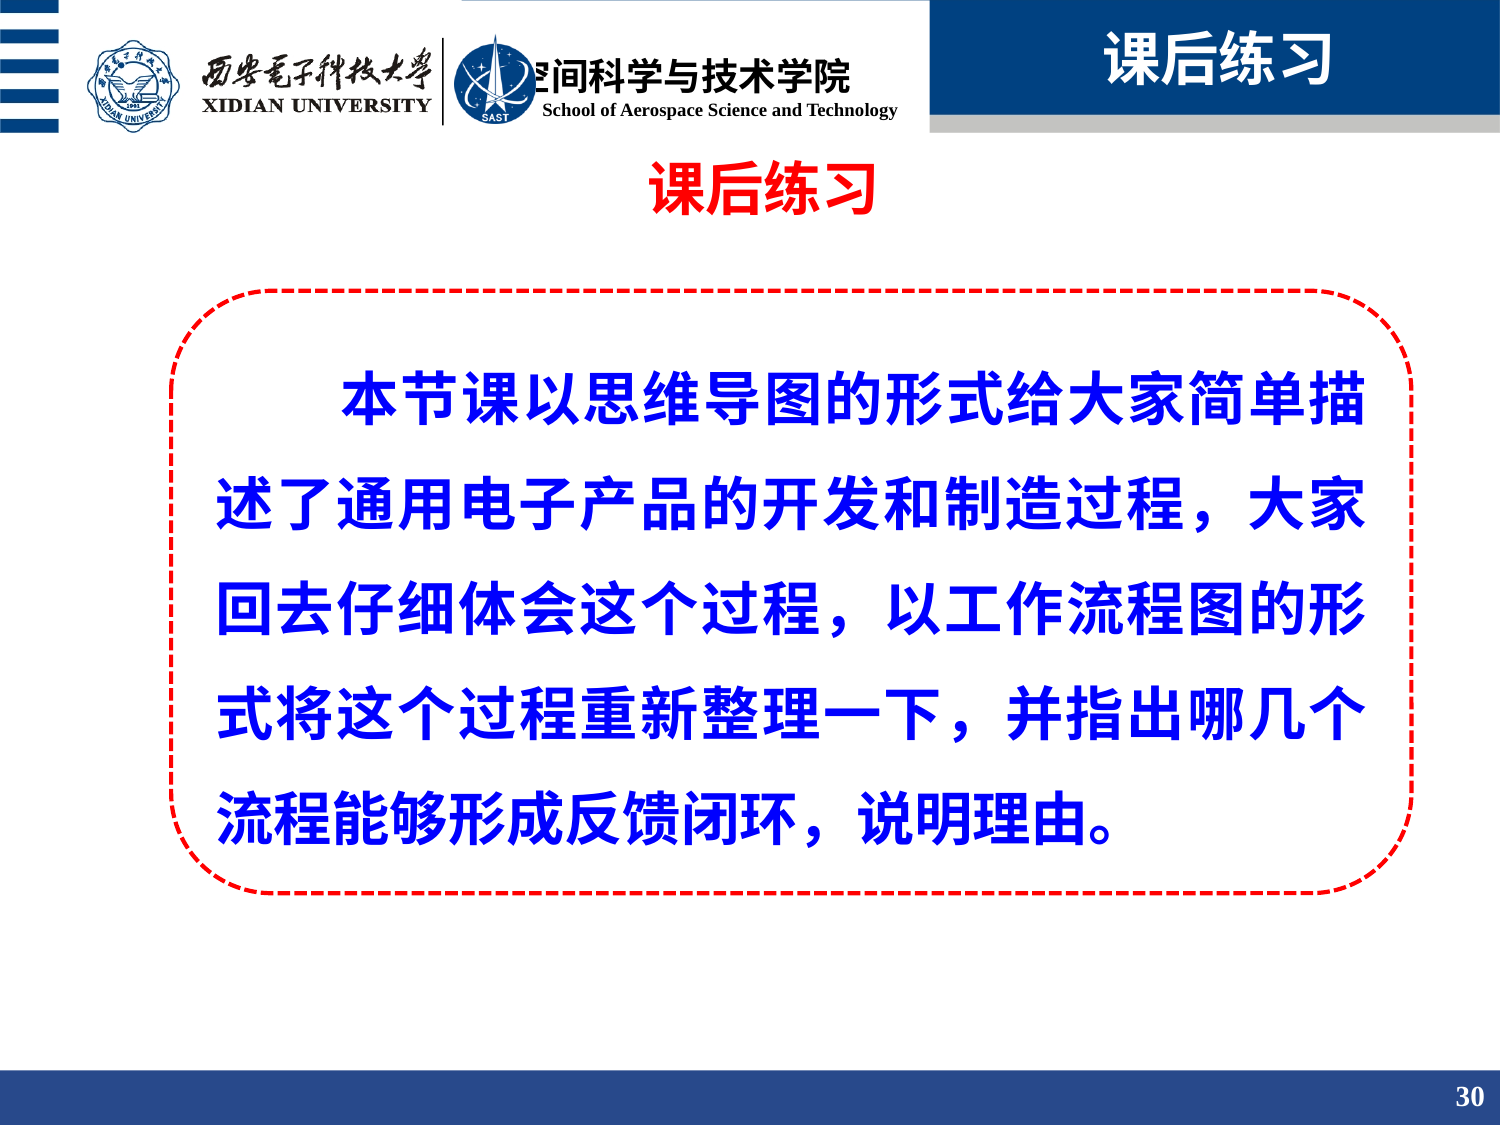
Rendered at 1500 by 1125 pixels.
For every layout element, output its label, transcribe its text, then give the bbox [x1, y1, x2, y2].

text_box 课后练习 [632, 144, 896, 229]
picture [0, 0, 1500, 1070]
text_box 本节课以思维导图的形式给大家简单描述了通用电子产品的开发和制造过程，大家回去仔细体会这个过程，以工作流程图的形式将这个过程重新整理一下，并指出哪几个流程能够形成反馈闭环，说明理由。 [169, 288, 1414, 896]
text_box 课后练习 [932, 0, 1500, 114]
